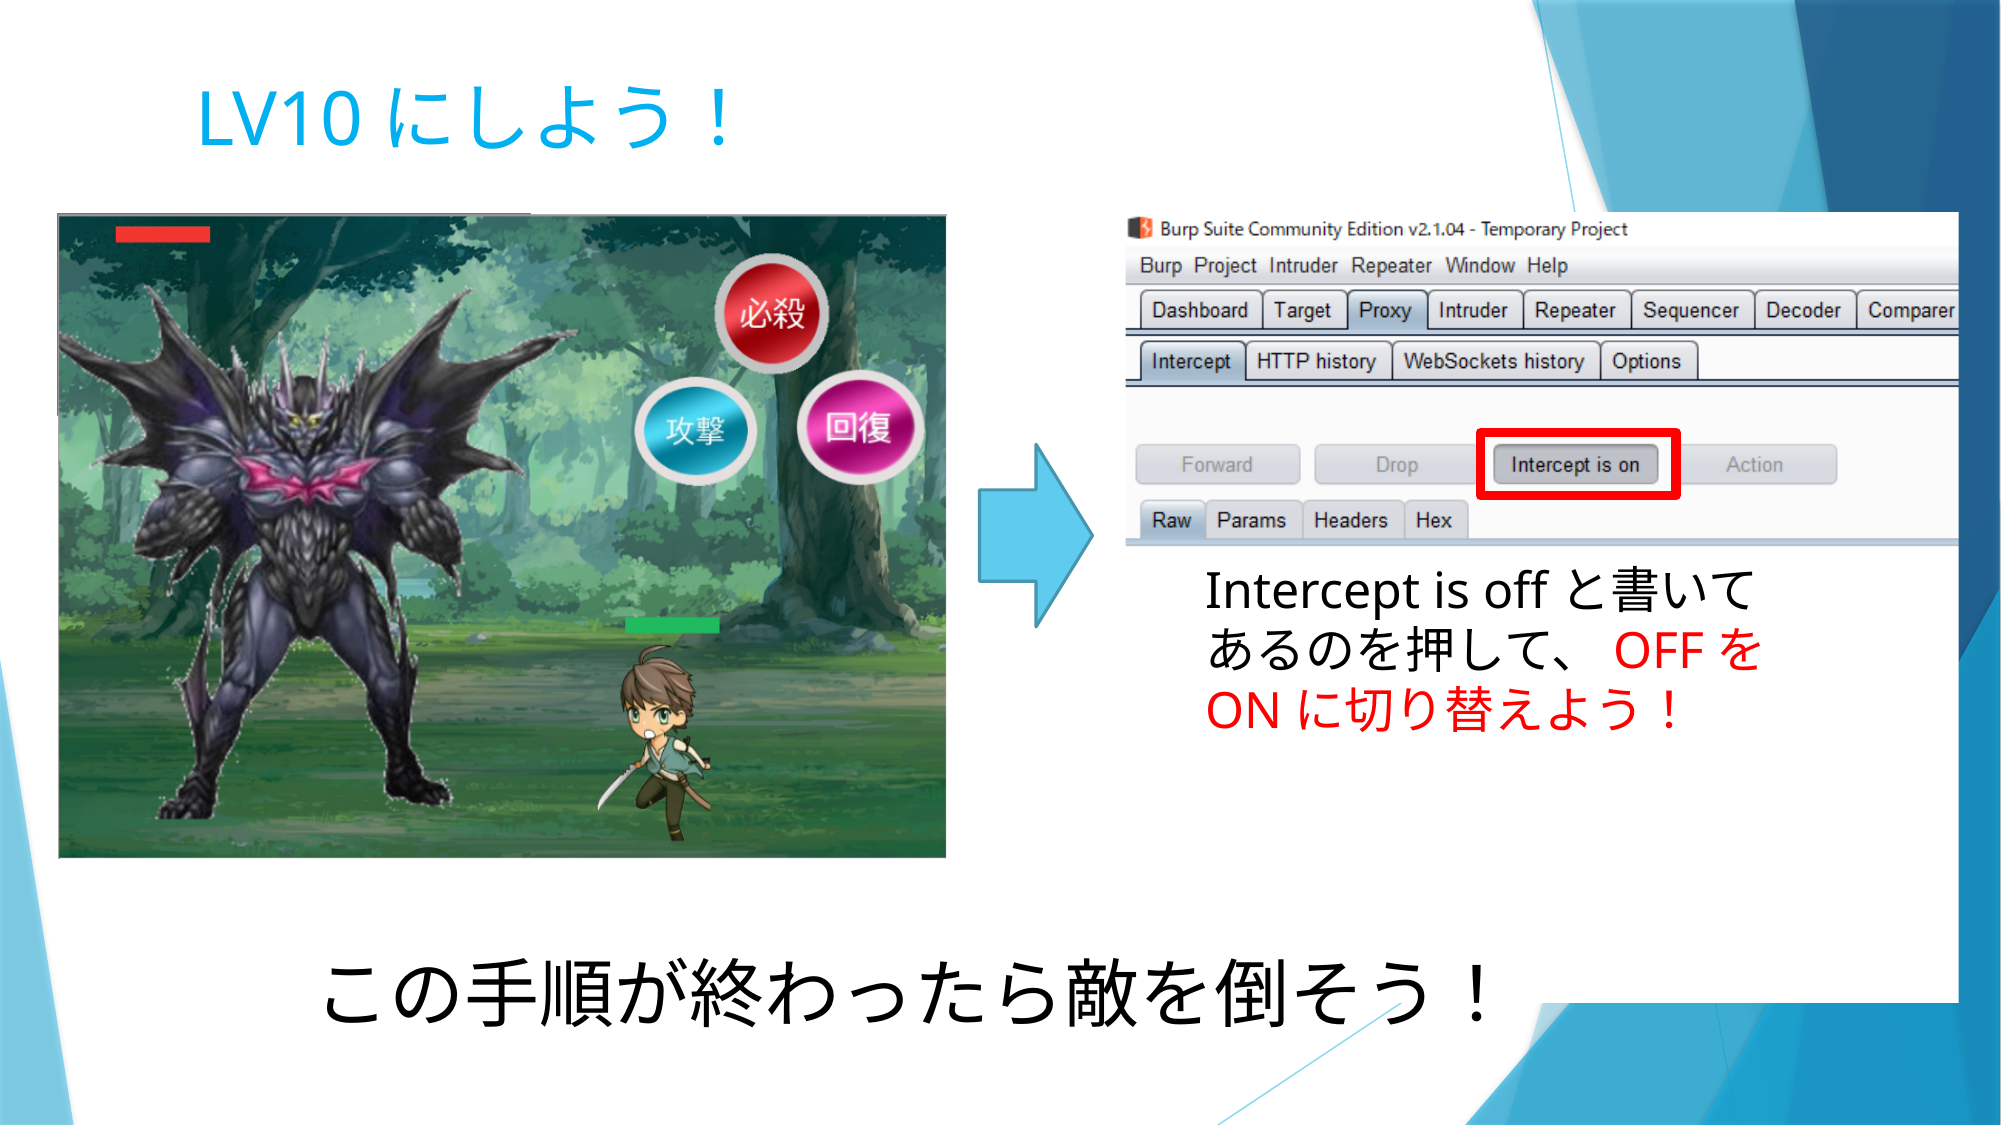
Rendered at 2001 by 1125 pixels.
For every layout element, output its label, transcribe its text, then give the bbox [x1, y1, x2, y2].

text_box [977, 442, 1094, 629]
picture [1125, 211, 1960, 1003]
text_box LV10にしよう！ [180, 63, 1698, 168]
text_box この手順が終わったら敵を倒そう！ [300, 939, 1620, 1044]
picture [54, 212, 947, 860]
